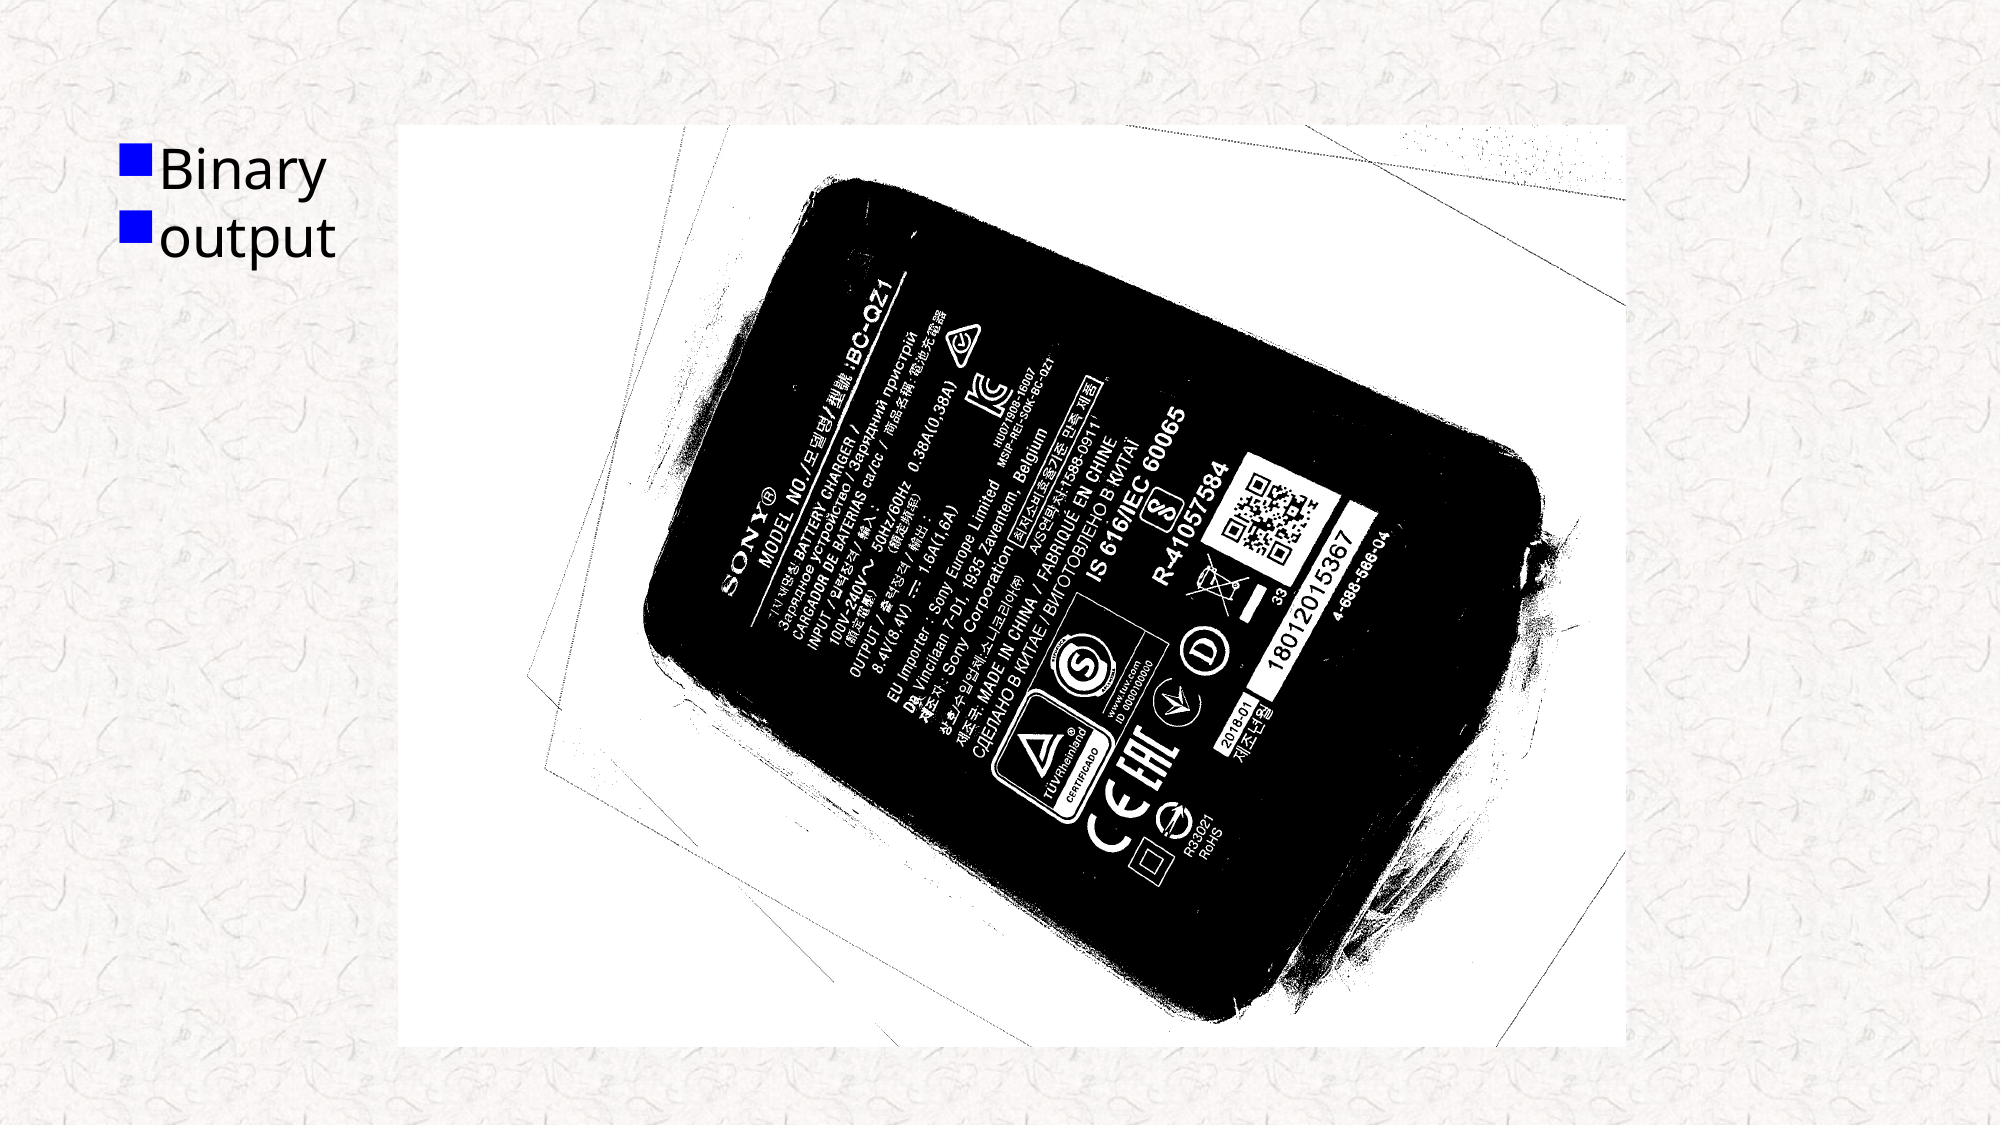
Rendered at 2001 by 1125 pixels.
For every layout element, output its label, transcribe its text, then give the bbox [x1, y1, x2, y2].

text_box Binary output [76, 125, 396, 1035]
picture [0, 0, 2001, 1125]
